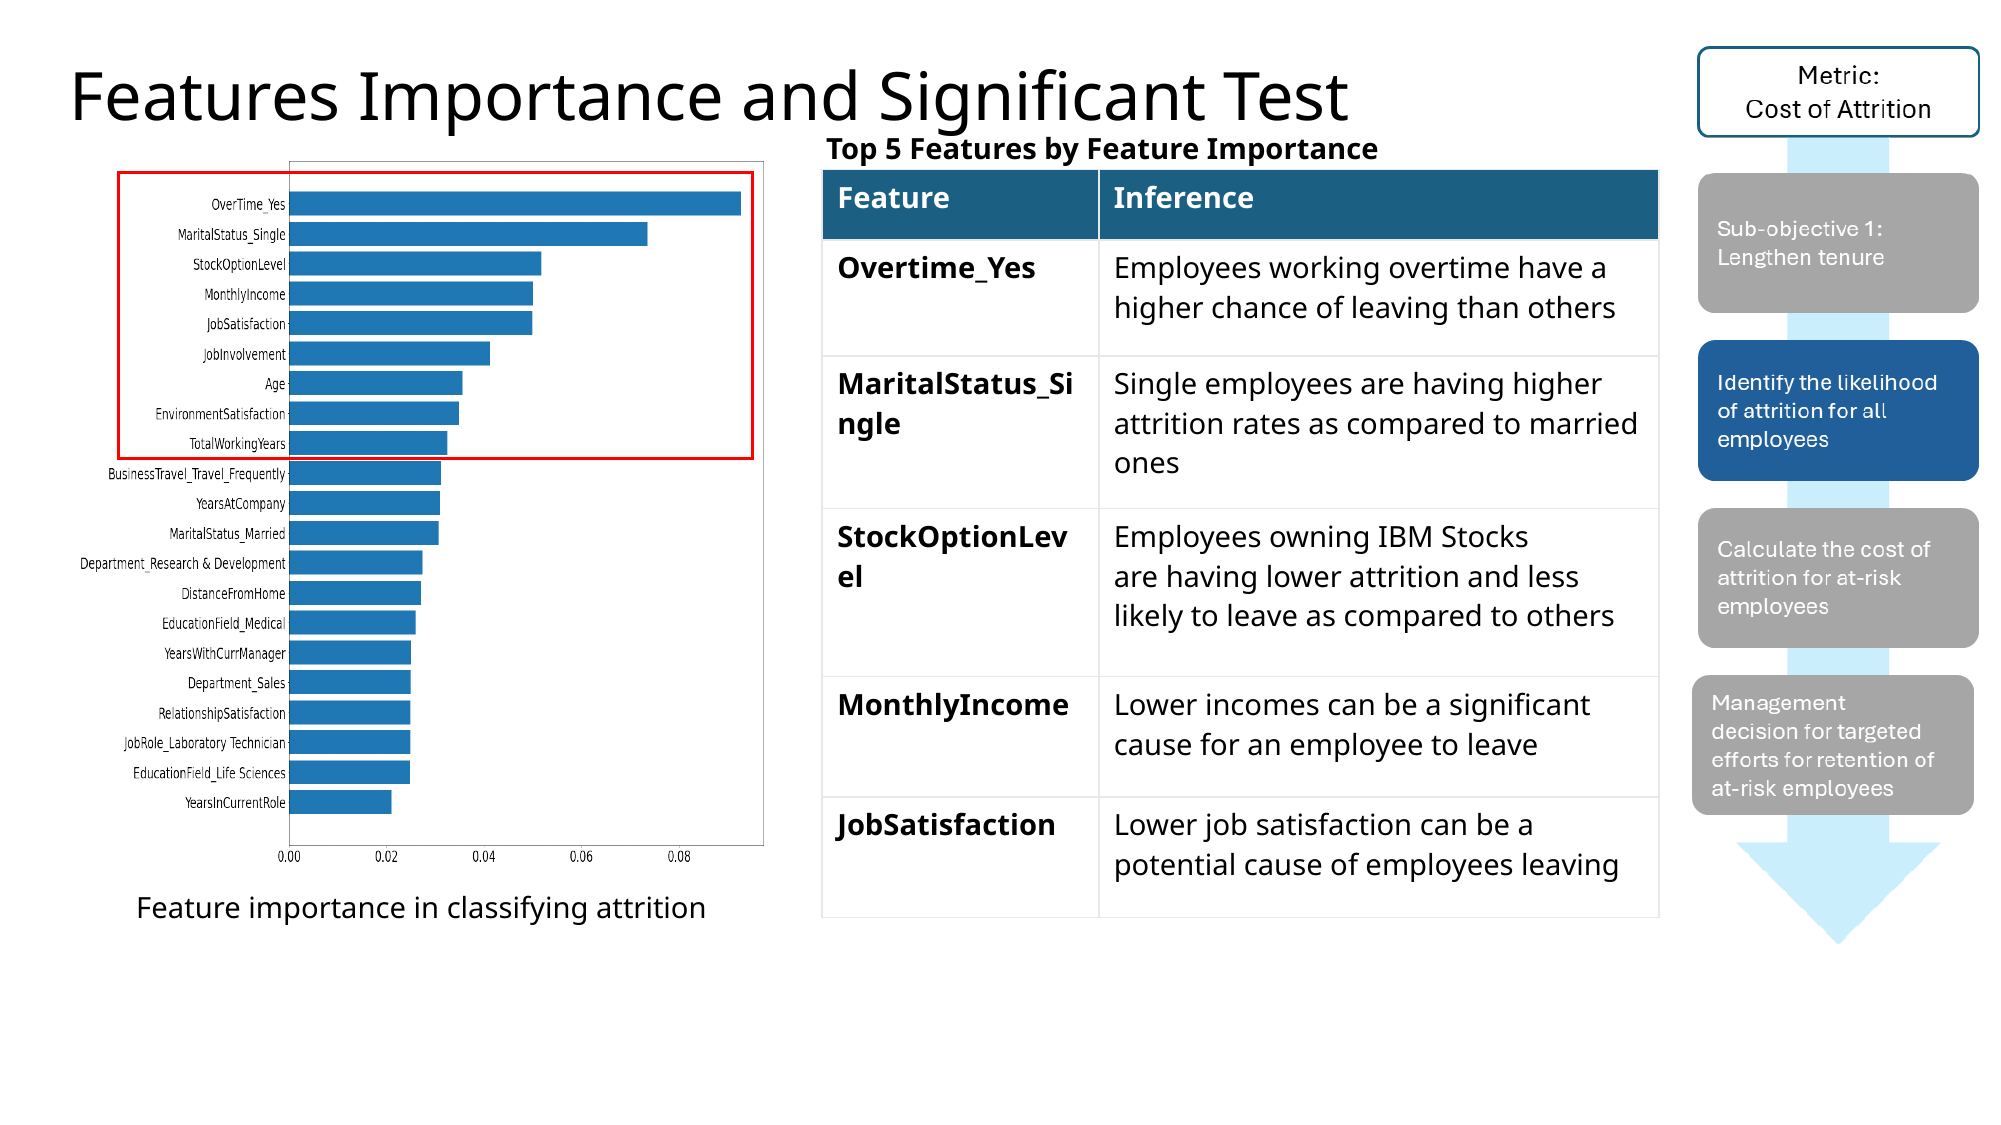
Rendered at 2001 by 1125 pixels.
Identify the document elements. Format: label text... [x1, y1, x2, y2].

picture [1692, 45, 1981, 944]
table_cell Single employees are having higher attrition rates as compared to married ones [1100, 357, 1658, 508]
table_cell Employees working overtime have a higher chance of leaving than others [1100, 241, 1658, 355]
table_cell JobSatisfaction [823, 798, 1098, 917]
text_box Top 5 Features by Feature Importance [811, 123, 1659, 173]
table_cell Employees owning IBM Stocks are having lower attrition and less likely to leave as compared to others [1100, 509, 1658, 676]
title Features Importance and Significant Test [54, 40, 1863, 157]
table_cell MaritalStatus_Single [823, 357, 1098, 508]
table_cell MonthlyIncome [823, 677, 1098, 796]
table_header Inference [1100, 173, 1658, 239]
table_cell Lower job satisfaction can be a potential cause of employees leaving [1100, 798, 1658, 917]
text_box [56, 155, 787, 933]
table_header Feature [823, 173, 1098, 239]
table_cell Overtime_Yes [823, 241, 1098, 355]
table_cell StockOptionLevel [823, 509, 1098, 676]
table_cell Lower incomes can be a significant cause for an employee to leave [1100, 677, 1658, 796]
